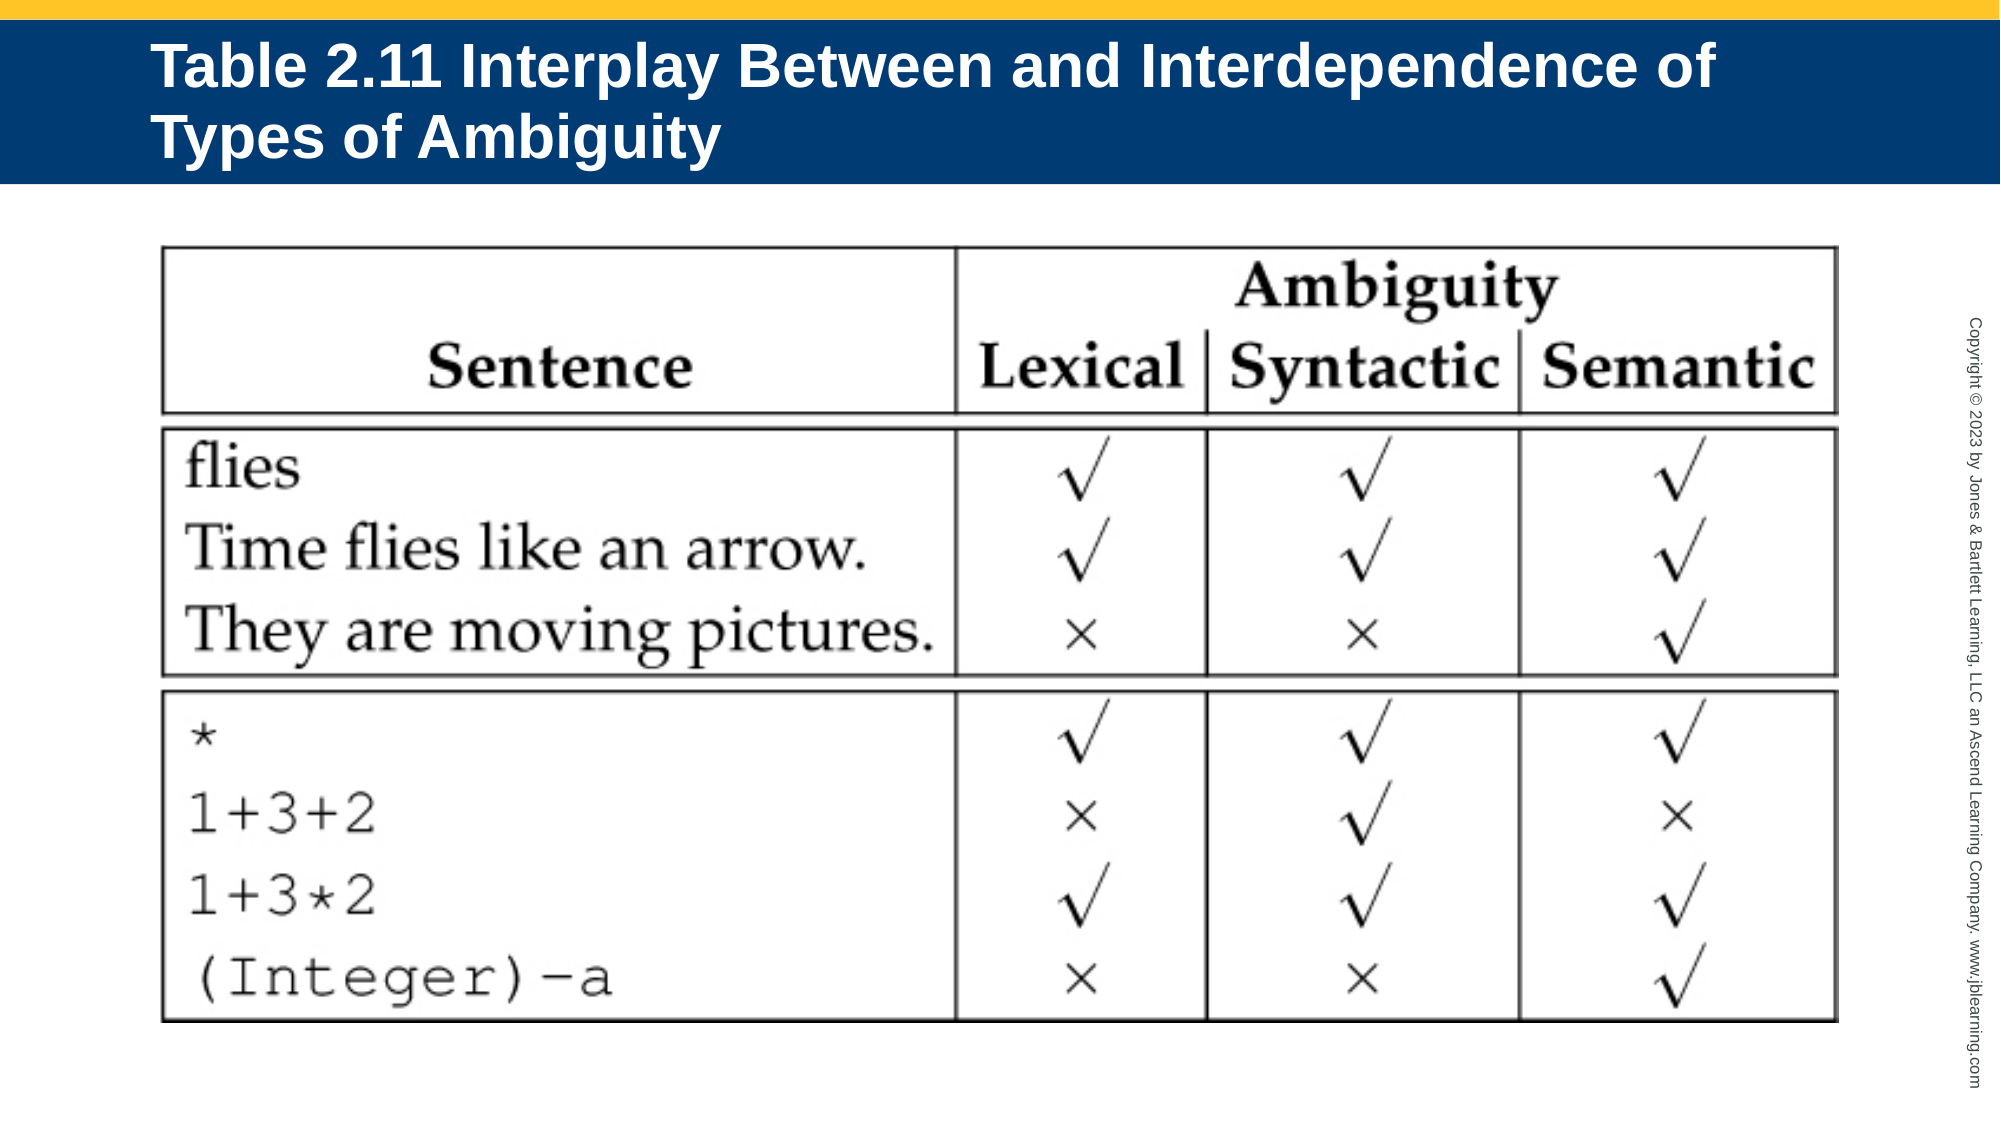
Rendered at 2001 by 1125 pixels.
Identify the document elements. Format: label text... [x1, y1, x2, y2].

title Table 2.11 Interplay Between and Interdependence of Types of Ambiguity [0, 19, 2000, 185]
picture [160, 245, 1839, 1023]
